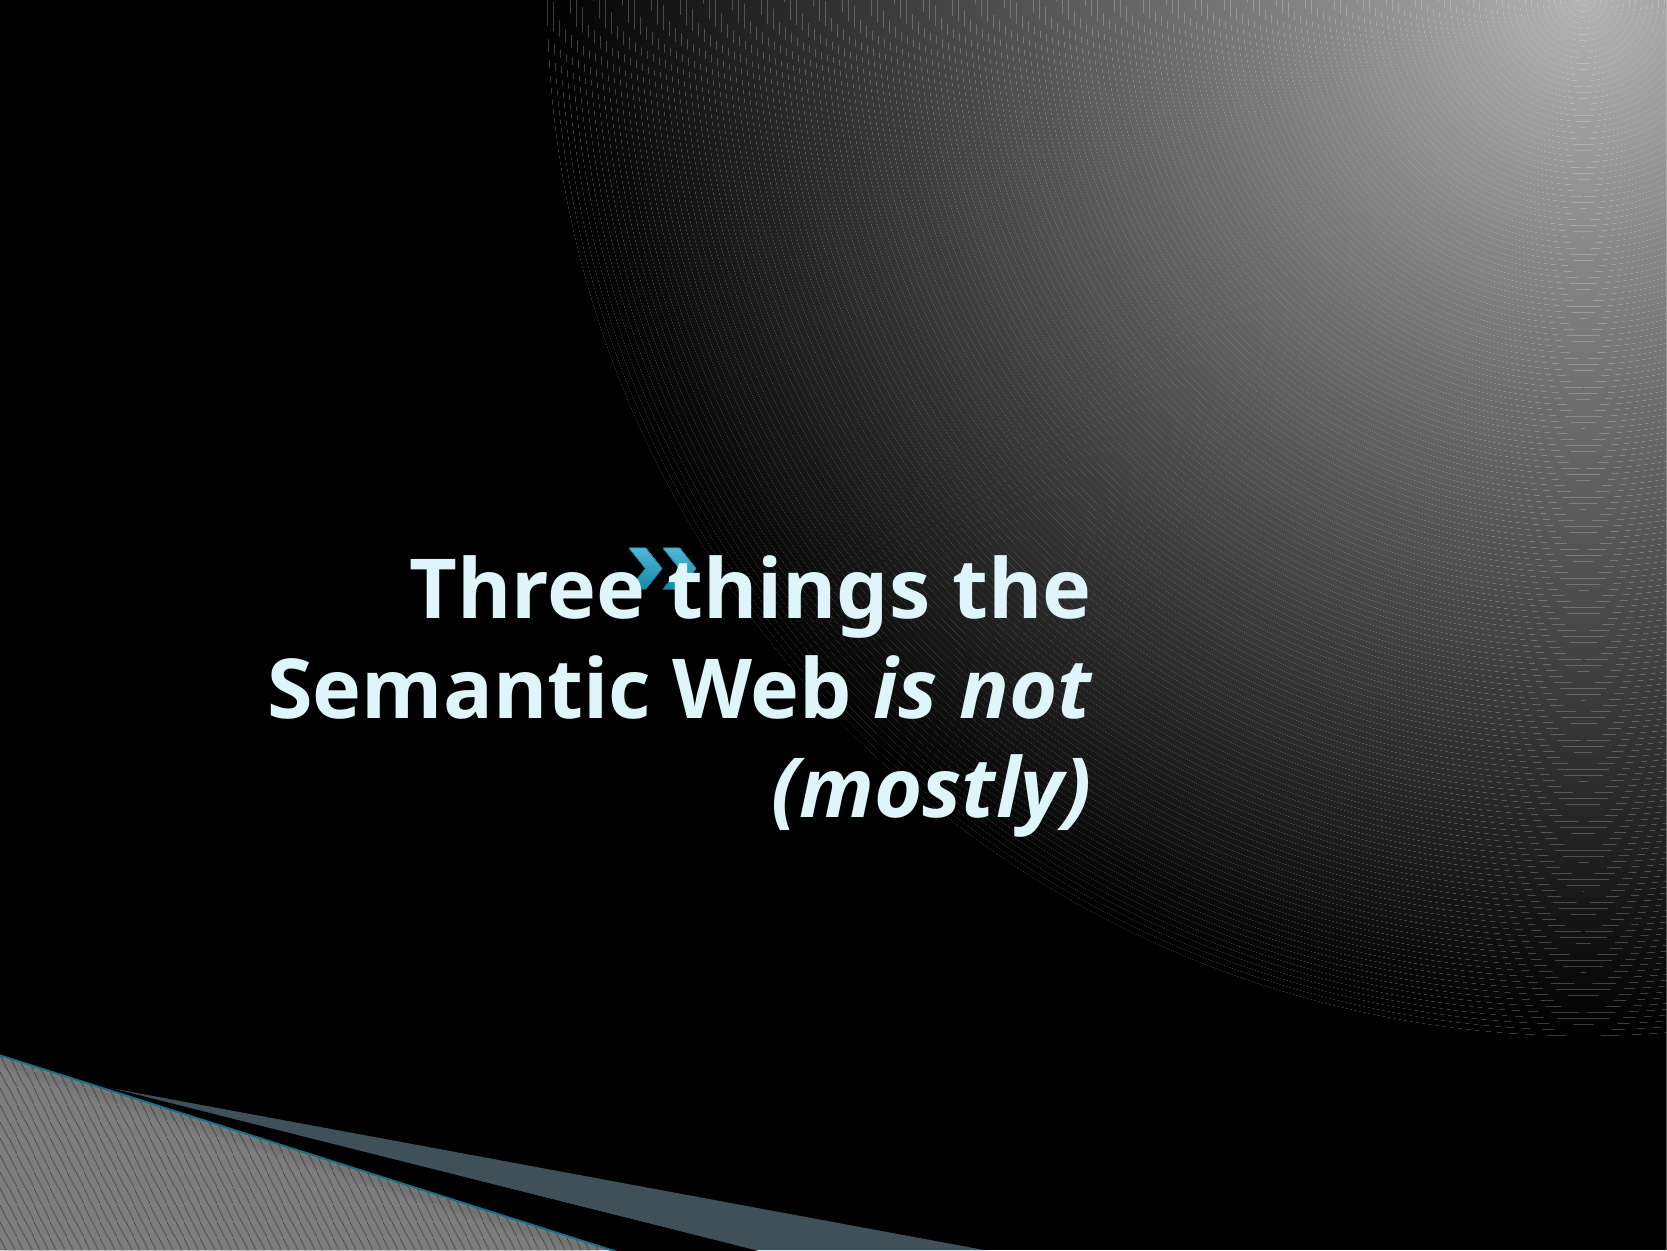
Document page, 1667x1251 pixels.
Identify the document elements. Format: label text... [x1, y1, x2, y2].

title Three things the Semantic Web is not (mostly) [0, 525, 1109, 843]
picture [0, 1057, 604, 1250]
